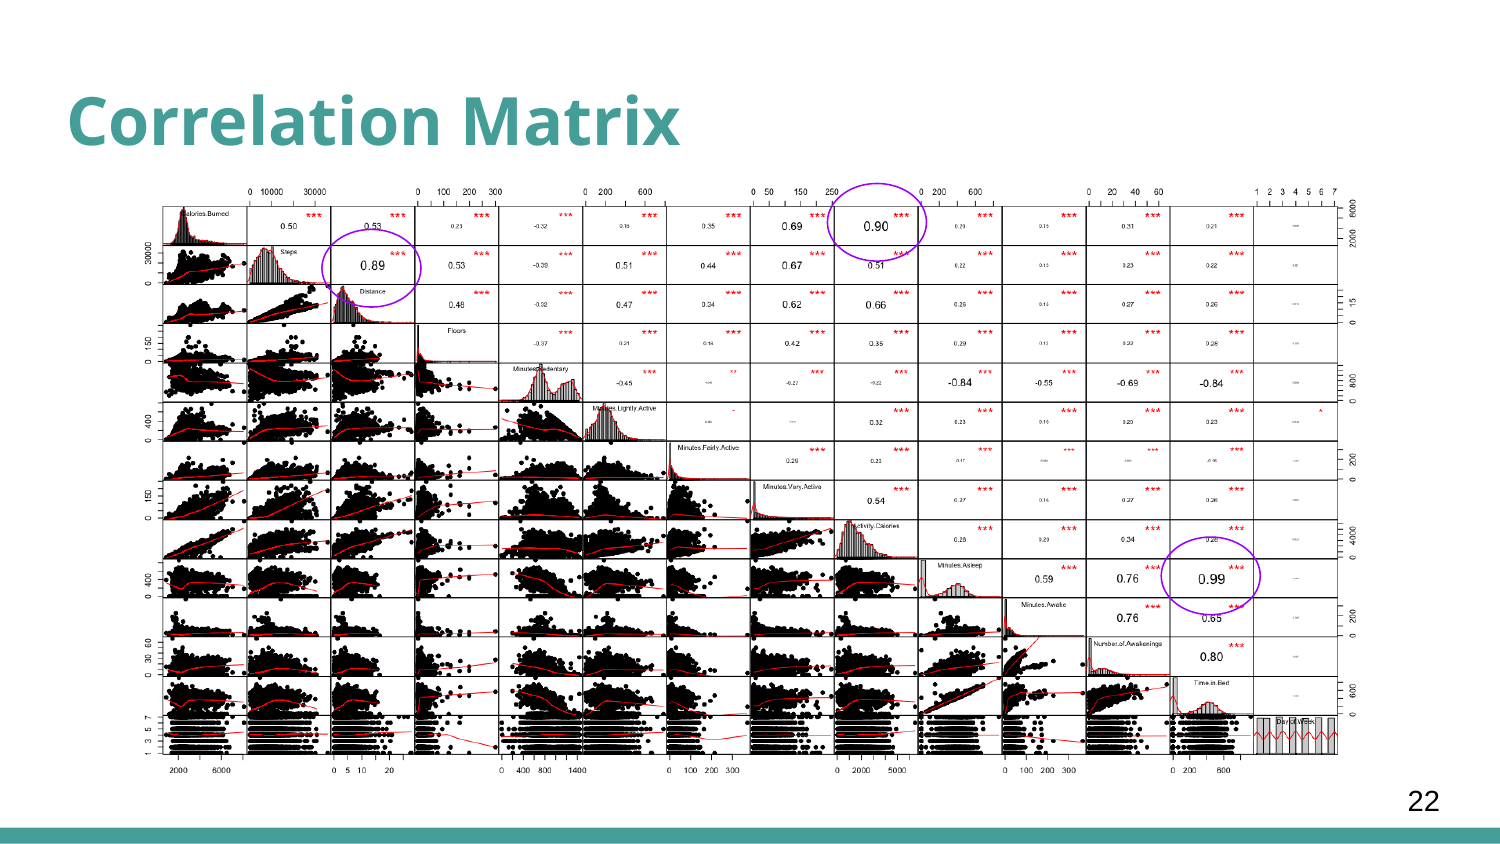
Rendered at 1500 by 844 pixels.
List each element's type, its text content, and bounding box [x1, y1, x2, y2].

title Correlation Matrix [51, 64, 1449, 167]
picture [122, 166, 1378, 794]
slide_number 22 [1392, 767, 1483, 833]
